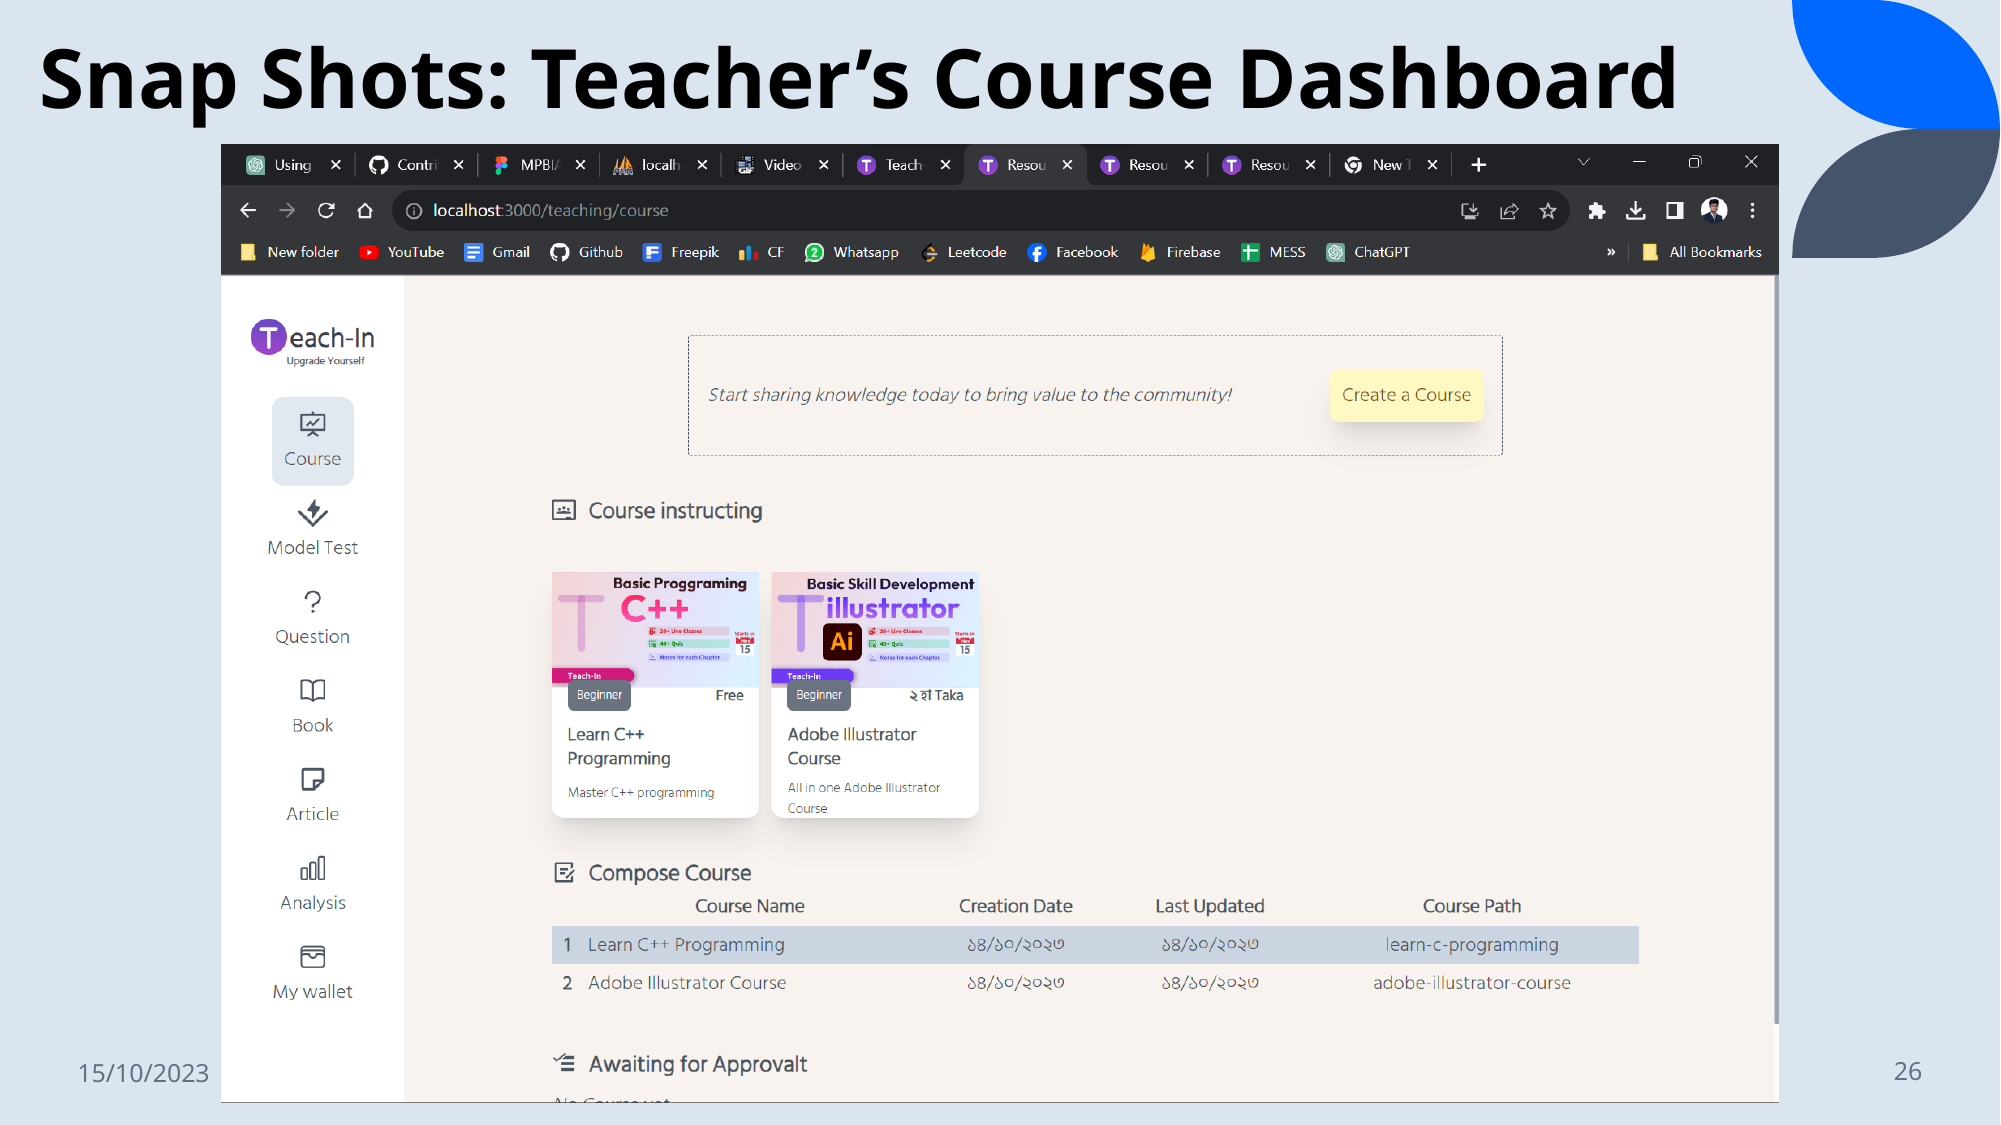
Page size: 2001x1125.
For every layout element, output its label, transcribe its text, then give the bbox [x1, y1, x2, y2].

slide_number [62, 1042, 221, 1103]
slide_number 26 [1779, 1042, 1938, 1103]
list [221, 144, 1779, 1103]
title Snap Shots: Teacher’s Course Dashboard [24, 22, 1721, 134]
